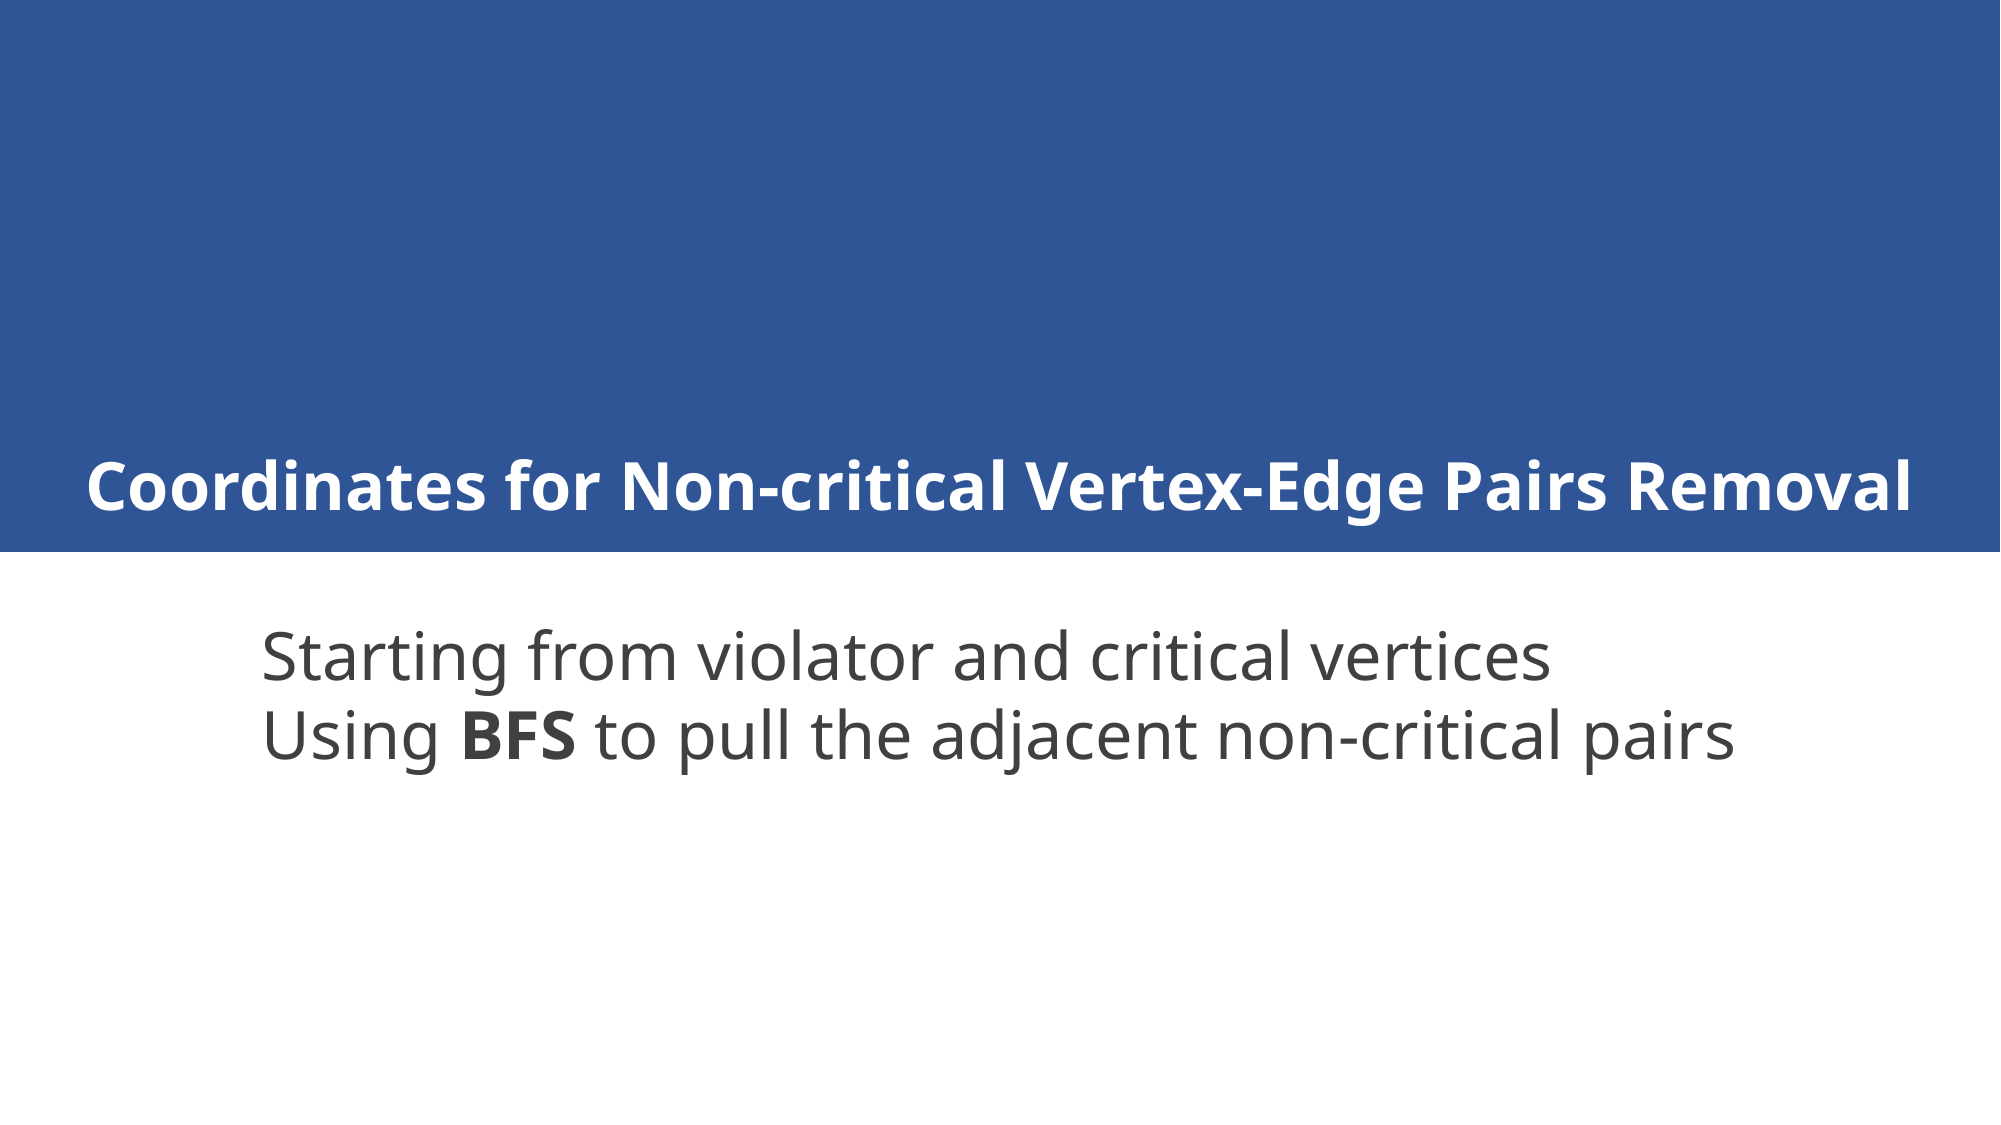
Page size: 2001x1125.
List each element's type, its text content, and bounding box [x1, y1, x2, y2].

text_box Starting from violator and critical vertices Using BFS to pull the adjacent non-critical pairs [246, 606, 1753, 781]
text_box [0, 551, 2000, 1125]
text_box Coordinates for Non-critical Vertex-Edge Pairs Removal [70, 435, 1930, 531]
text_box [0, 0, 2000, 551]
